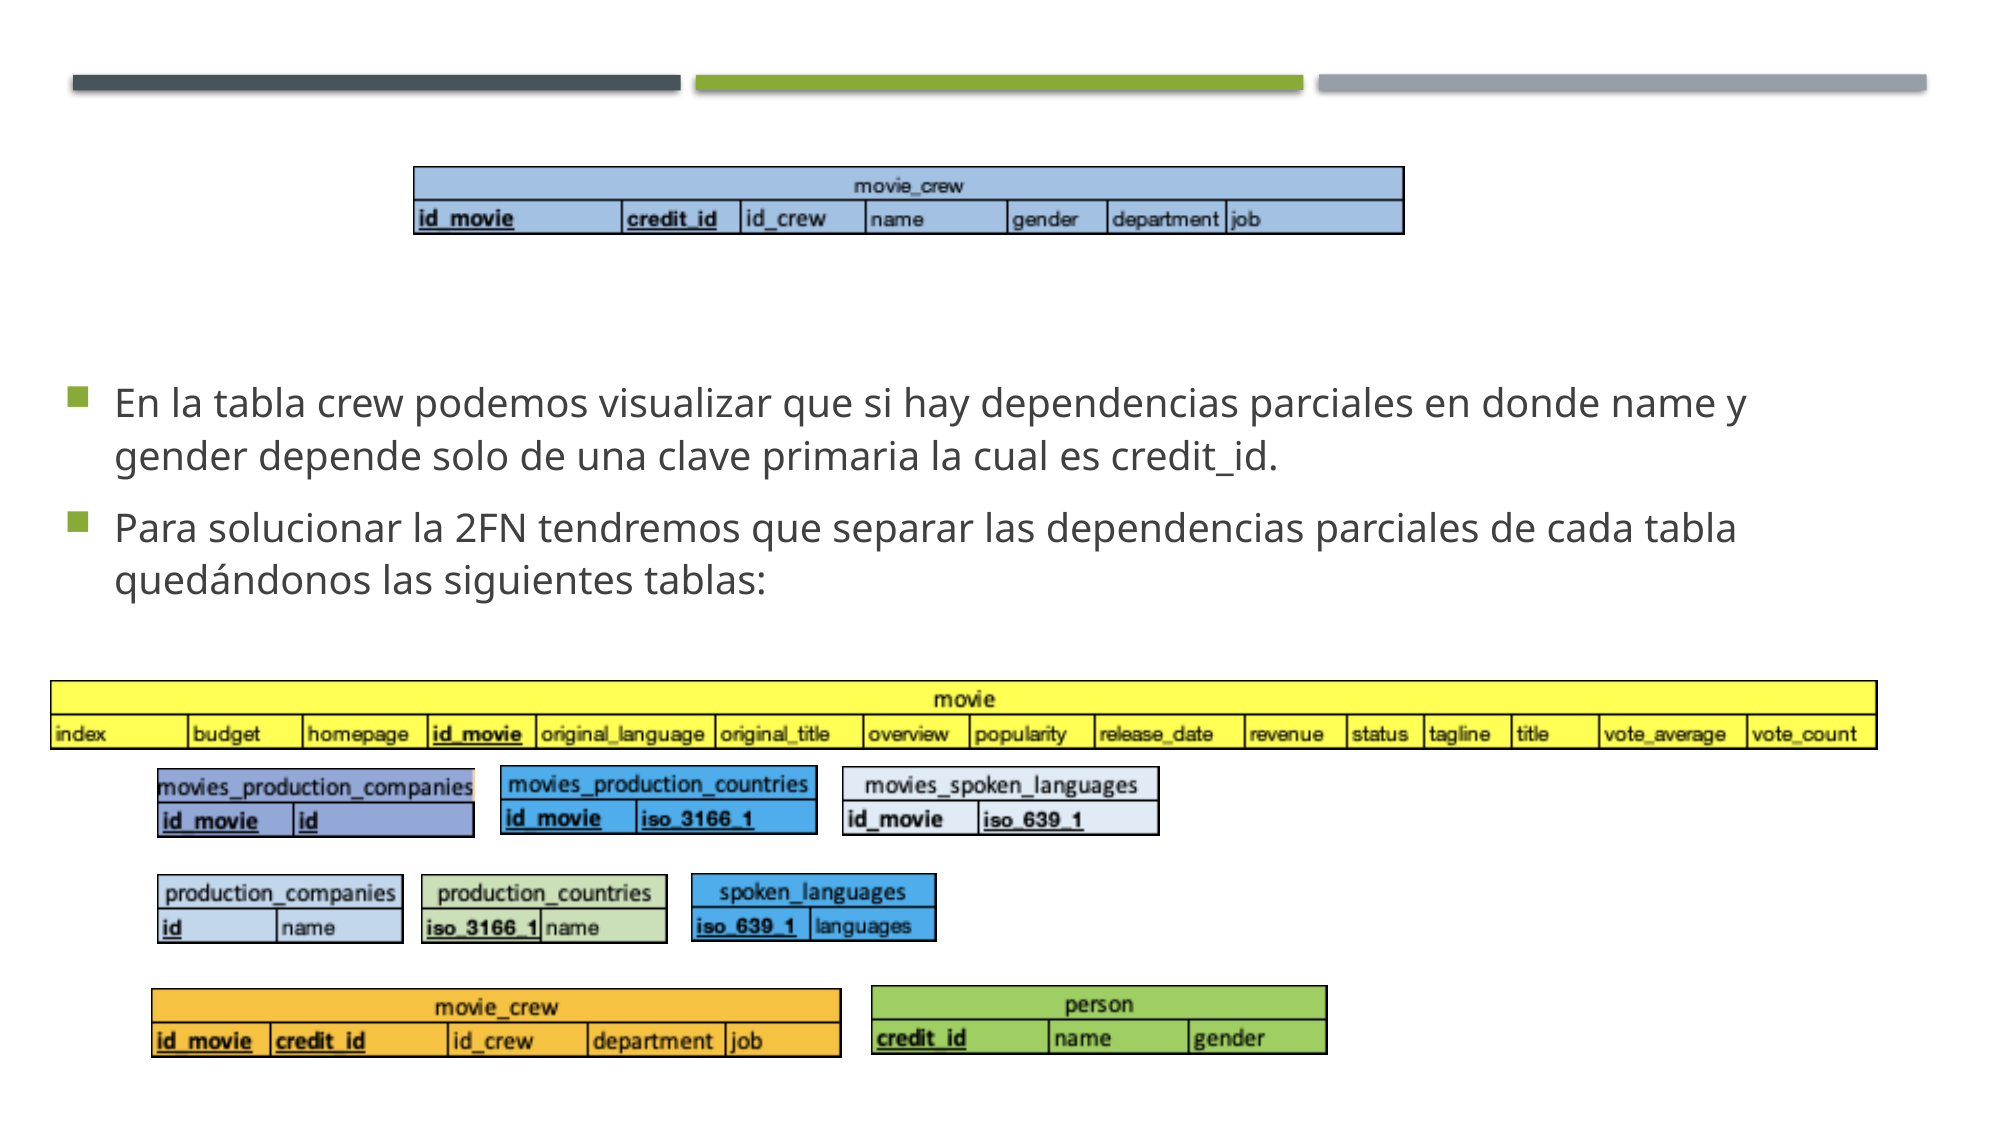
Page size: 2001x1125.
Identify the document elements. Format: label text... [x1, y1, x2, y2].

picture [412, 165, 1406, 236]
picture [421, 874, 669, 944]
list En la tabla crew podemos visualizar que si hay dependencias parciales en donde name y gender depende solo de una clave primaria la cual es credit_id. Para solucionar la 2FN tendremos que separar las dependencias parciales de cada tabla quedándonos las siguientes tablas: [49, 760, 1859, 856]
picture [151, 987, 842, 1058]
list En la tabla crew podemos visualizar que si hay dependencias parciales en donde name y gender depende solo de una clave primaria la cual es credit_id. Para solucionar la 2FN tendremos que separar las dependencias parciales de cada tabla quedándonos las siguientes tablas: [49, 120, 1859, 680]
picture [50, 679, 1879, 750]
picture [157, 768, 476, 838]
picture [842, 766, 1160, 836]
picture [157, 874, 404, 944]
picture [500, 765, 818, 835]
picture [690, 872, 938, 943]
picture [870, 985, 1329, 1055]
